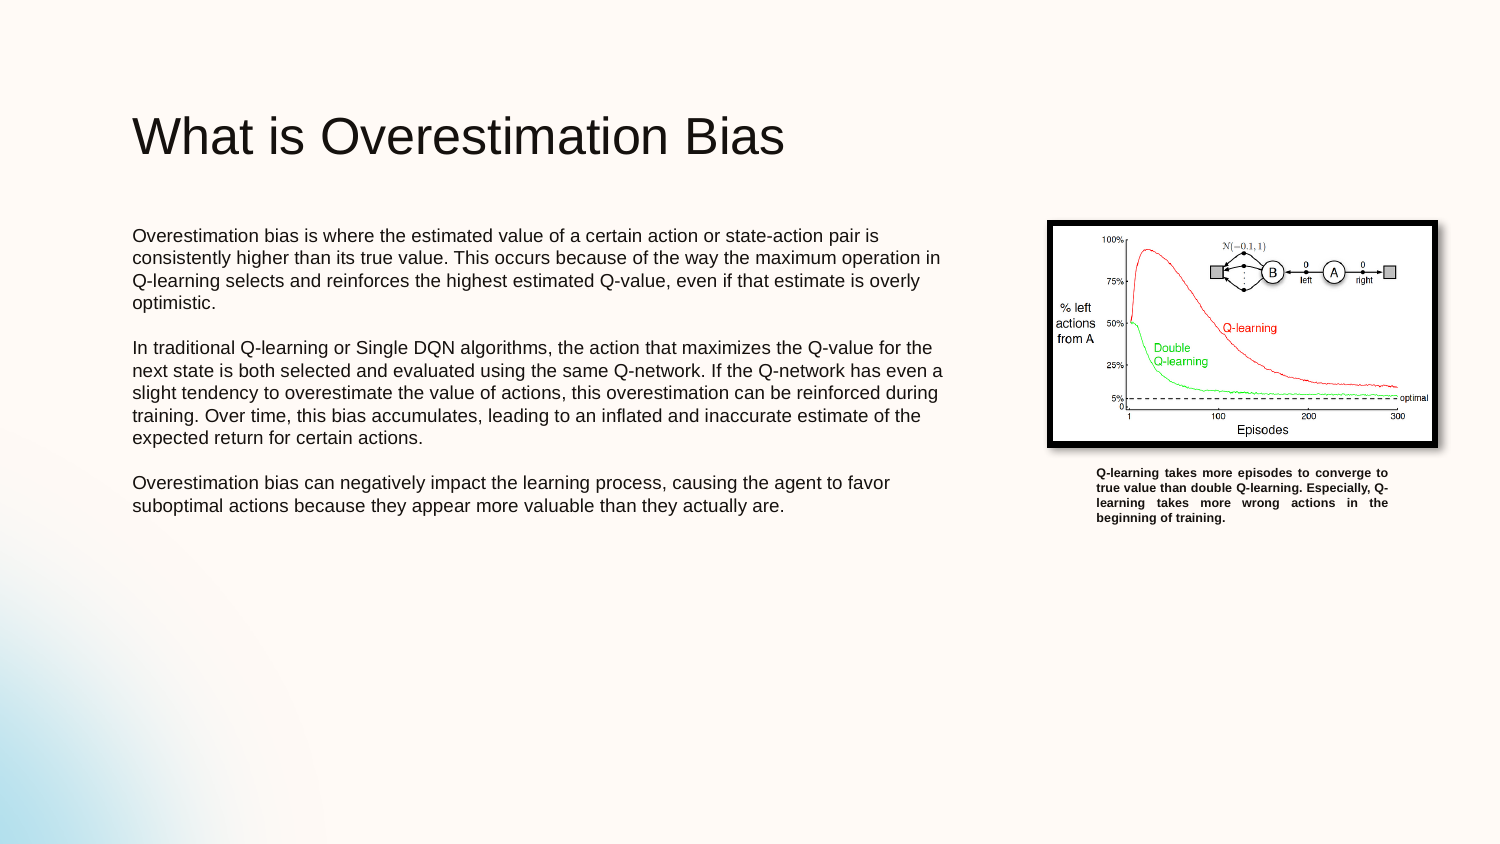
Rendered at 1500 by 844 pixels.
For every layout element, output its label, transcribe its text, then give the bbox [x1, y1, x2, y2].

subtitle Overestimation bias is where the estimated value of a certain action or state-action pair is consistently higher than its true value. This occurs because of the way the maximum operation in Q-learning selects and reinforces the highest estimated Q-value, even if that estimate is overly optimistic. In traditional Q-learning or Single DQN algorithms, the action that maximizes the Q-value for the next state is both selected and evaluated using the same Q-network. If the Q-network has even a slight tendency to overestimate the value of actions, this overestimation can be reinforced during training. Over time, this bias accumulates, leading to an inflated and inaccurate estimate of the expected return for certain actions. Overestimation bias can negatively impact the learning process, causing the agent to favor suboptimal actions because they appear more valuable than they actually are. [117, 208, 969, 586]
picture [1052, 226, 1432, 442]
title What is Overestimation Bias [117, 87, 1383, 178]
text_box Q-learning takes more episodes to converge to true value than double Q-learning. Especially, Q-learning takes more wrong actions in the beginning of training. [1081, 450, 1404, 550]
picture [0, 104, 673, 844]
